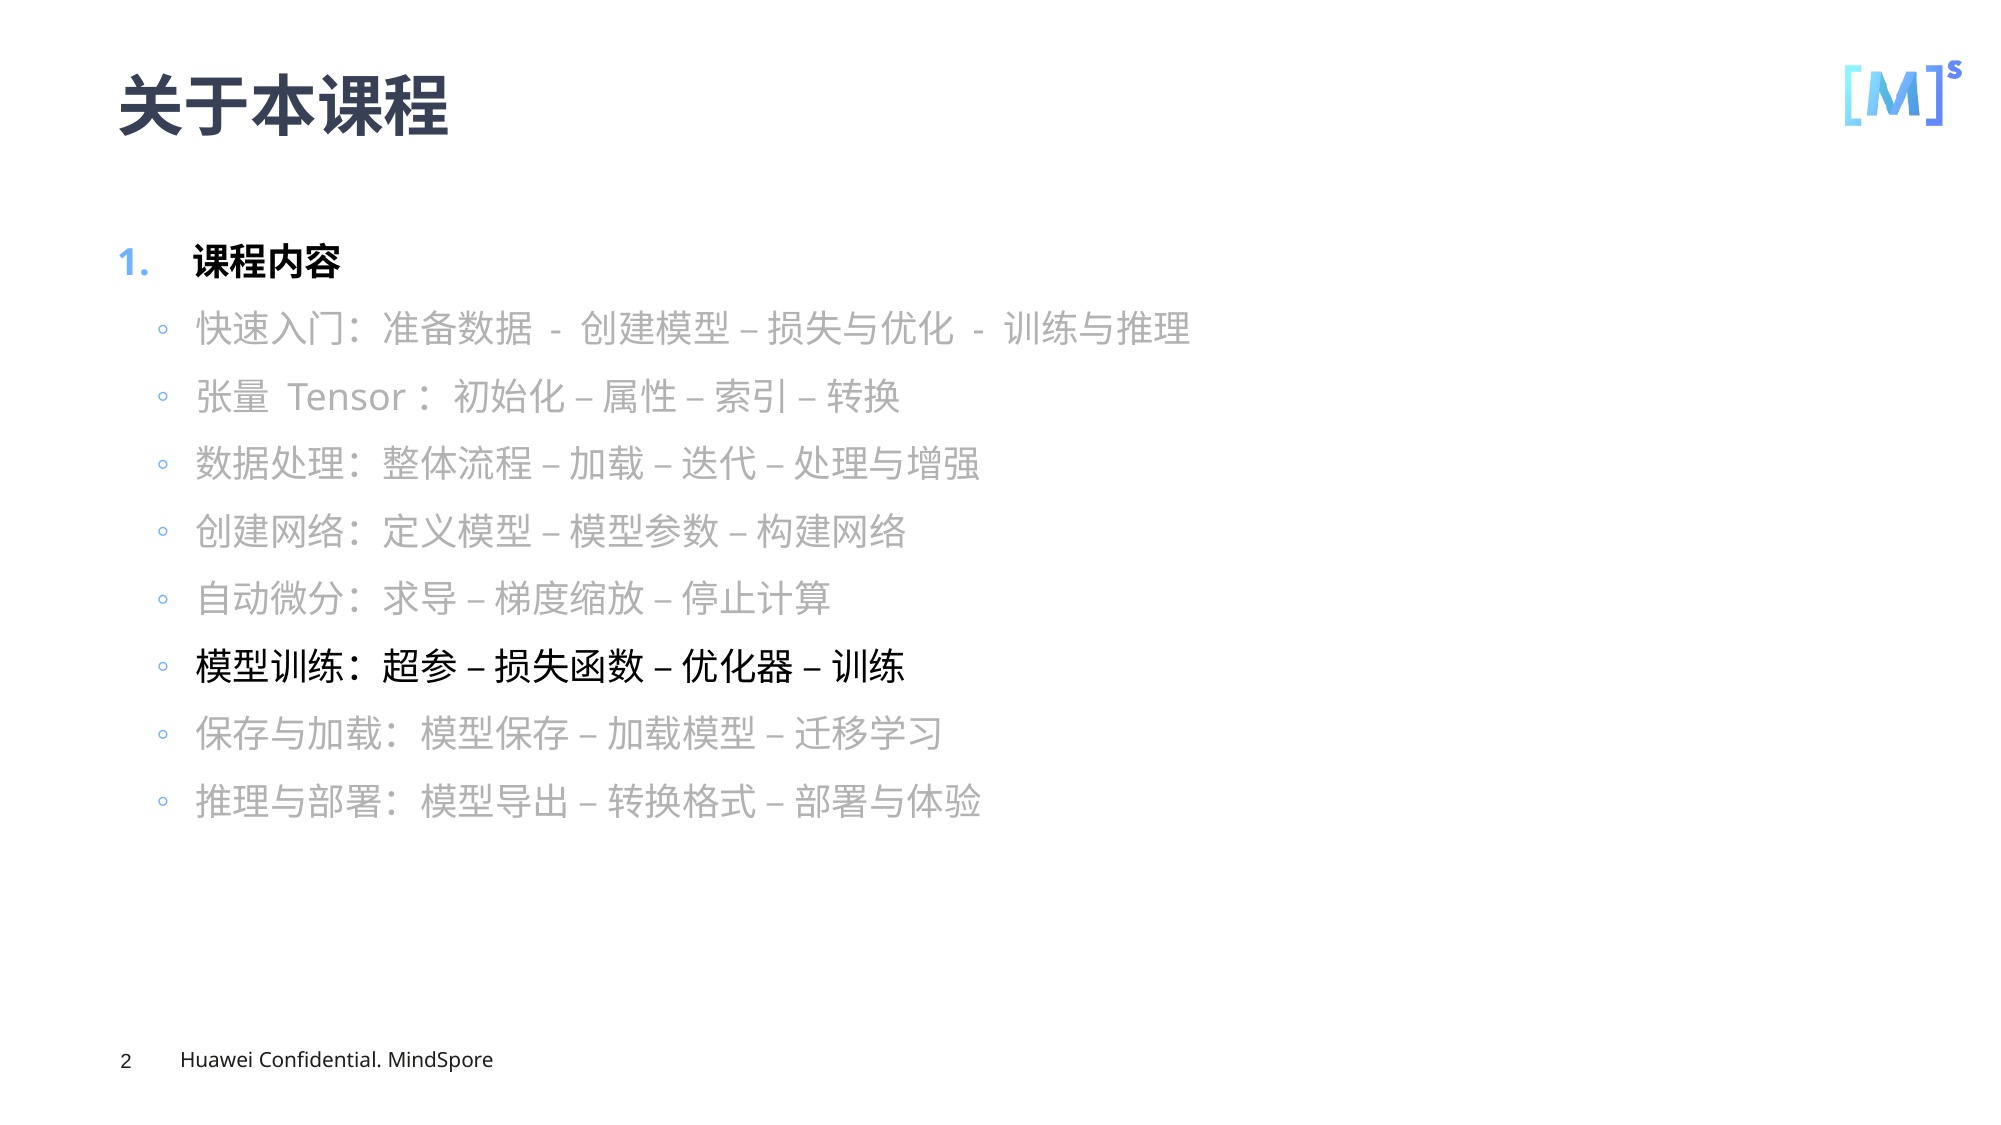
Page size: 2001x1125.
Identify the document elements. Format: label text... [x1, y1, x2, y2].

title 关于本课程 [102, 56, 1901, 154]
list 课程内容 快速入门：准备数据 - 创建模型 – 损失与优化 - 训练与推理 张量 Tensor：初始化 – 属性 – 索引 – 转换 数据处理：整体流程 – 加载 – 迭代 – 处理与增强 创建网络：定义模型 – 模型参数 – 构建网络 自动微分：求导 – 梯度缩放 – 停止计算 模型训练：超参 – 损失函数 – 优化器 – 训练 保存与加载：模型保存 – 加载模型 – 迁移学习 推理与部署：模型导出 – 转换格式 – 部署与体验 [102, 208, 1901, 951]
picture [1827, 50, 1967, 138]
